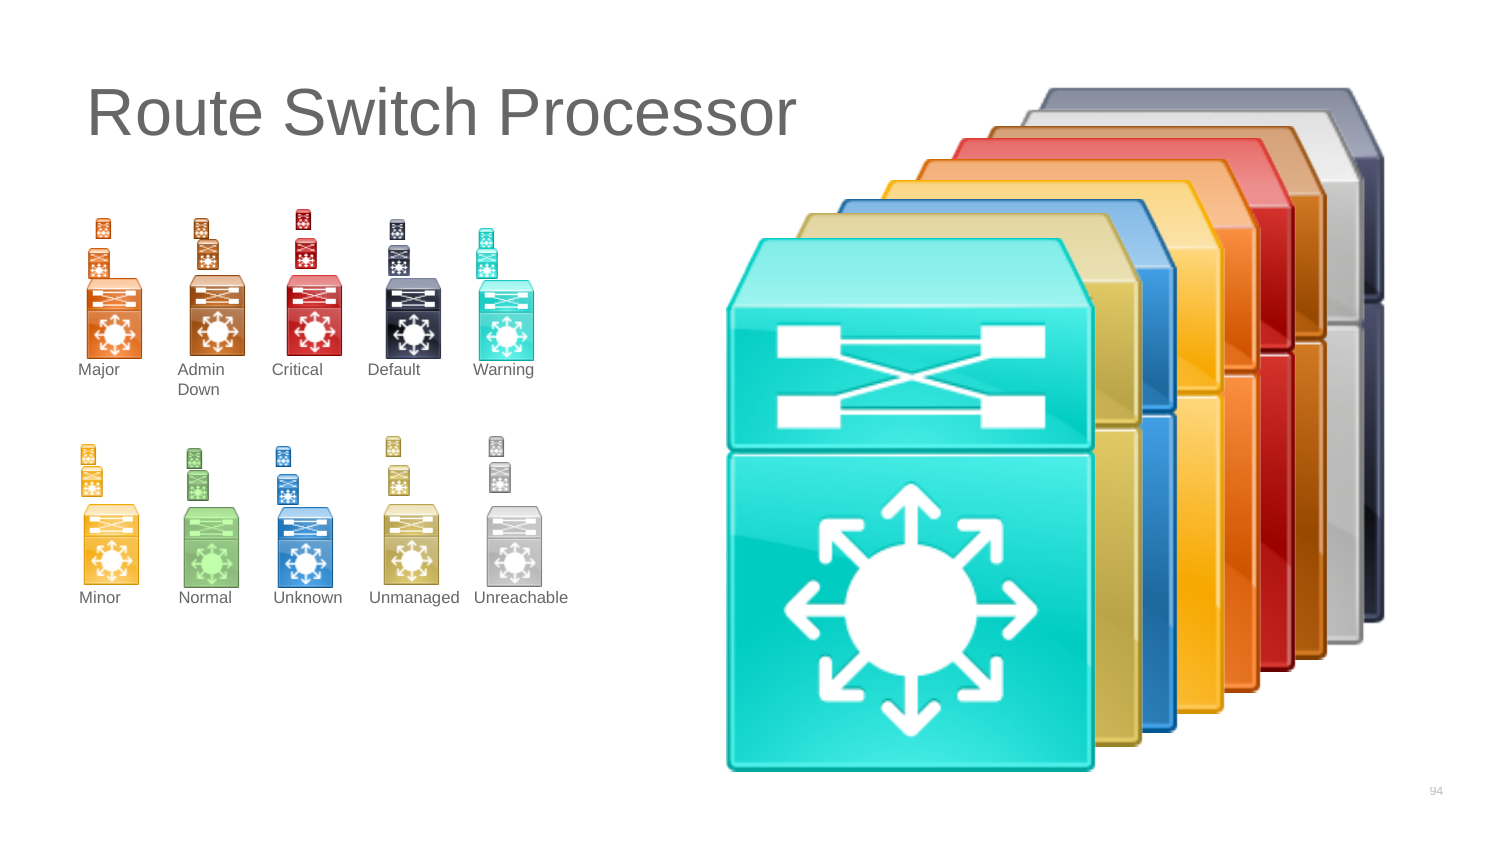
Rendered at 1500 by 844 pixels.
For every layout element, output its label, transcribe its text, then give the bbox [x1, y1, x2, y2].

picture [486, 436, 507, 457]
picture [71, 504, 153, 586]
picture [373, 278, 455, 359]
picture [76, 444, 107, 497]
picture [184, 447, 206, 469]
picture [273, 446, 294, 467]
picture [371, 504, 453, 586]
picture [289, 237, 321, 269]
picture [726, 45, 1500, 772]
picture [191, 218, 223, 270]
picture [466, 228, 547, 361]
picture [177, 275, 258, 356]
picture [474, 506, 556, 587]
picture [484, 461, 515, 493]
picture [73, 247, 155, 359]
picture [386, 219, 408, 240]
picture [274, 275, 355, 356]
picture [293, 209, 314, 230]
picture [171, 507, 252, 588]
picture [93, 218, 115, 239]
picture [265, 506, 346, 588]
picture [383, 244, 414, 276]
picture [383, 465, 414, 497]
picture [272, 473, 303, 505]
title Route Switch Processor [71, 55, 887, 176]
picture [383, 436, 405, 457]
picture [182, 470, 213, 501]
